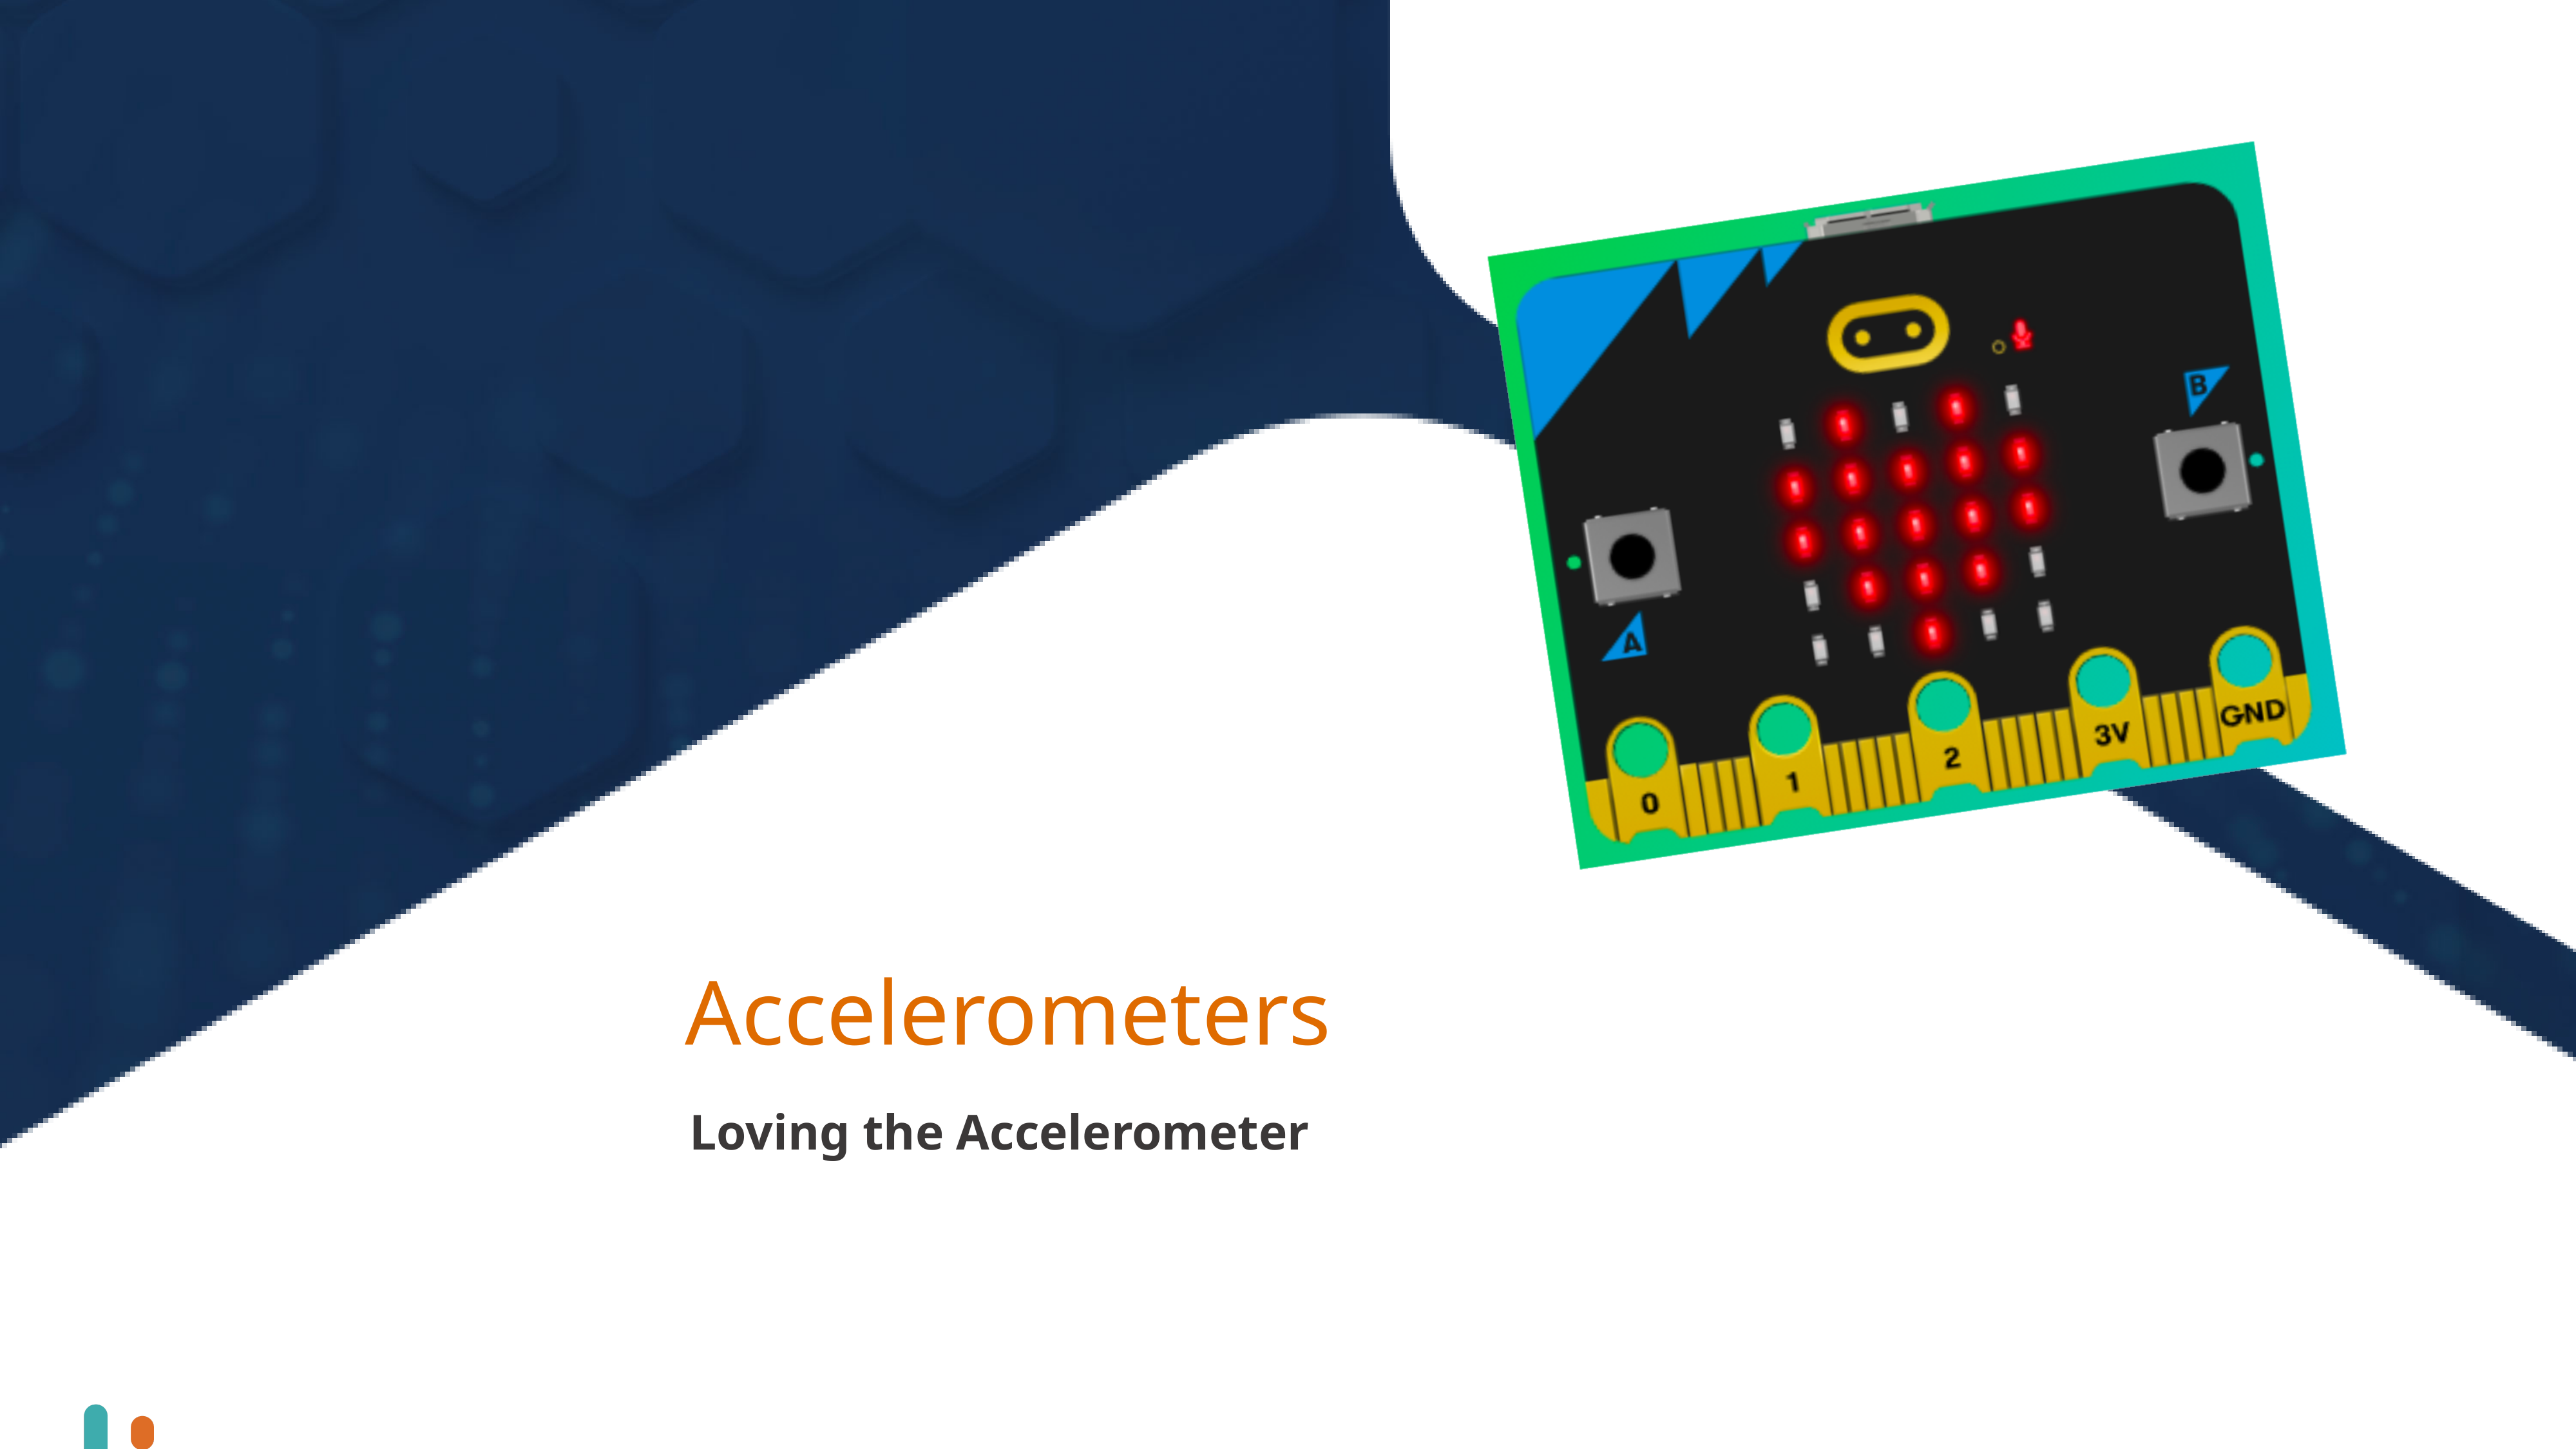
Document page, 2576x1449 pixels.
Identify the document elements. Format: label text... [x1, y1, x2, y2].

list Loving the Accelerometer [670, 1072, 1641, 1166]
picture [0, 0, 2576, 1449]
title Accelerometers [665, 706, 2372, 1072]
